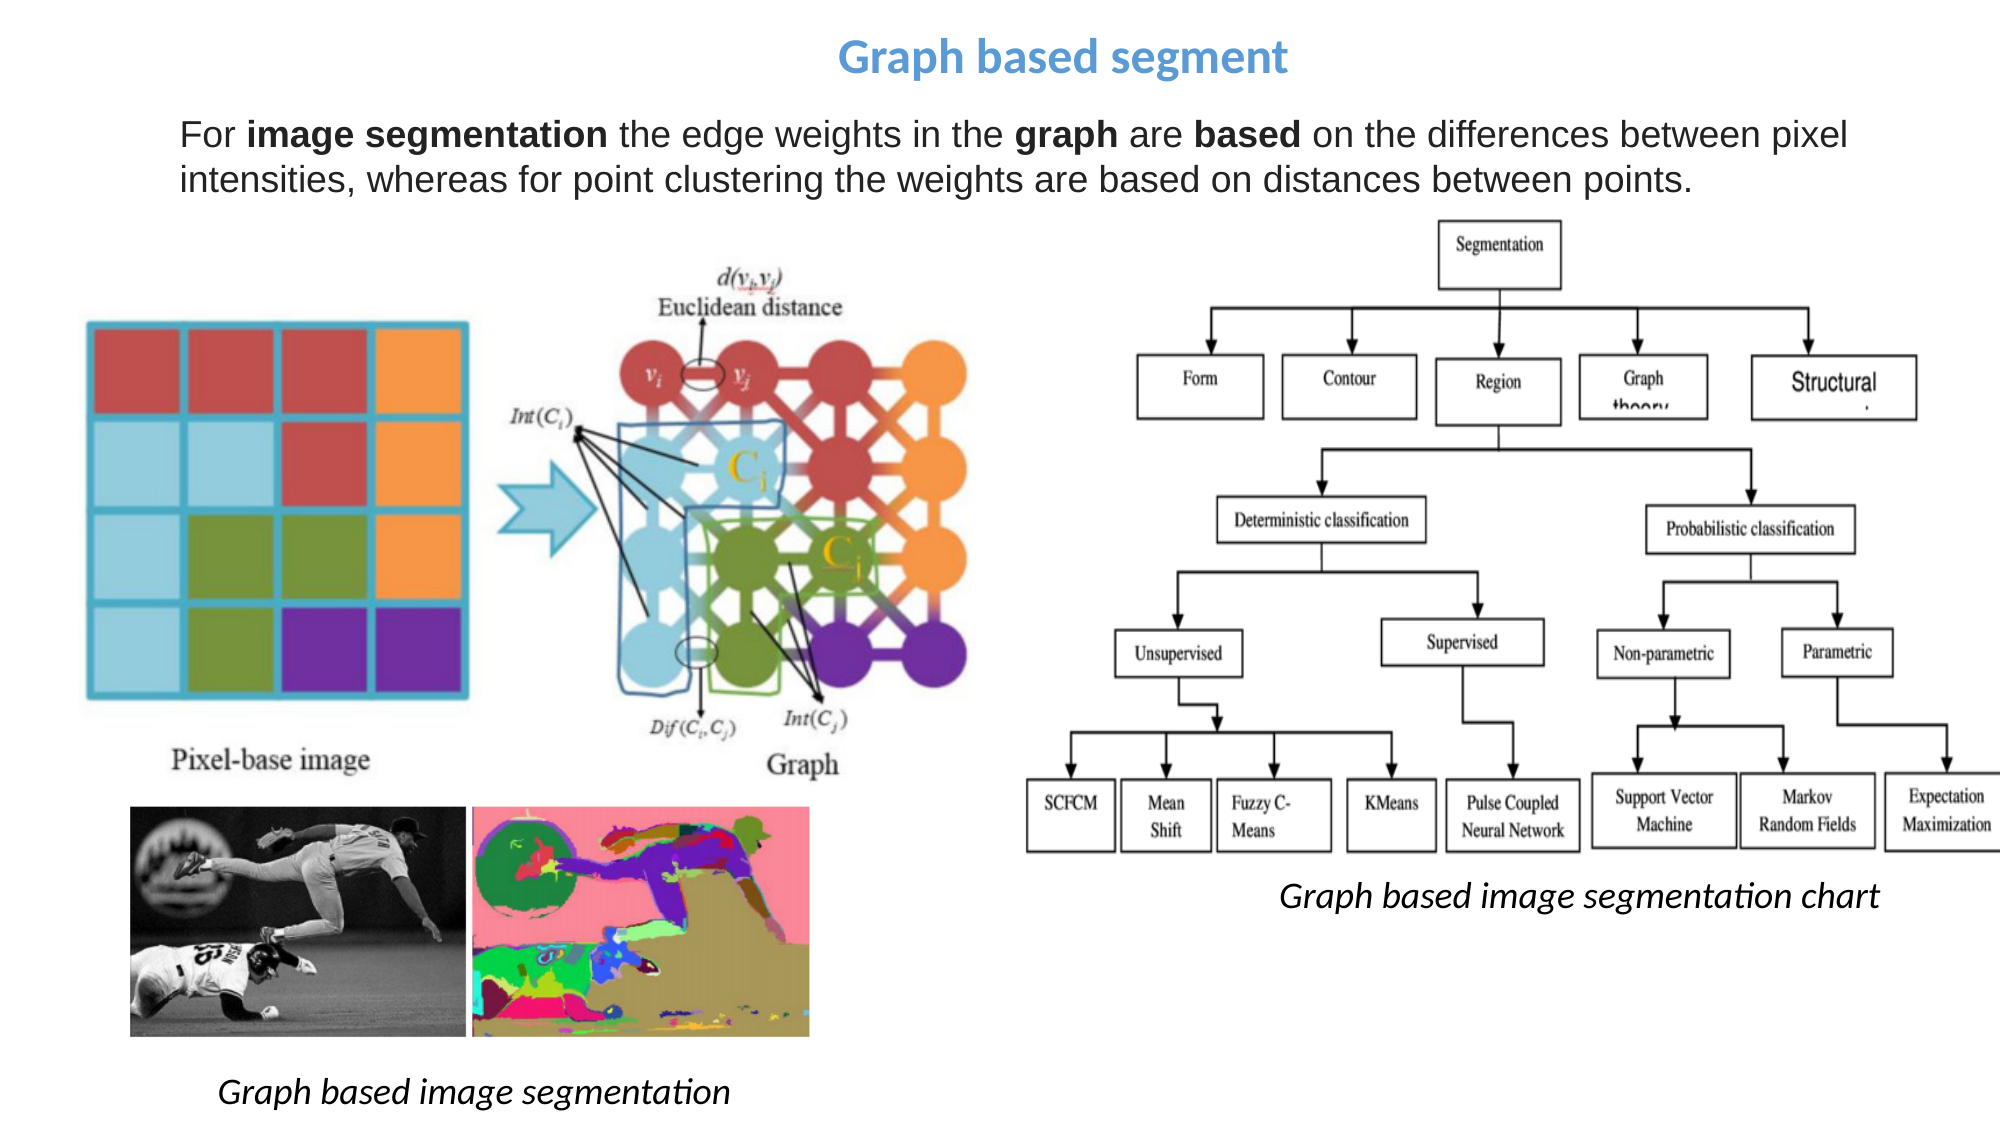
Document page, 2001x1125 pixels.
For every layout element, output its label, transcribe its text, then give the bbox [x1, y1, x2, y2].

text_box Graph based image segmentation [203, 1059, 747, 1120]
text_box Graph based segment [823, 15, 1305, 91]
text_box For image segmentation the edge weights in the graph are based on the differences between pixel intensities, whereas for point clustering the weights are based on distances between points. [164, 102, 1947, 208]
picture [78, 256, 975, 786]
text_box Graph based image segmentation chart [1264, 911, 1896, 924]
picture [129, 803, 821, 1046]
picture [1025, 219, 2000, 911]
